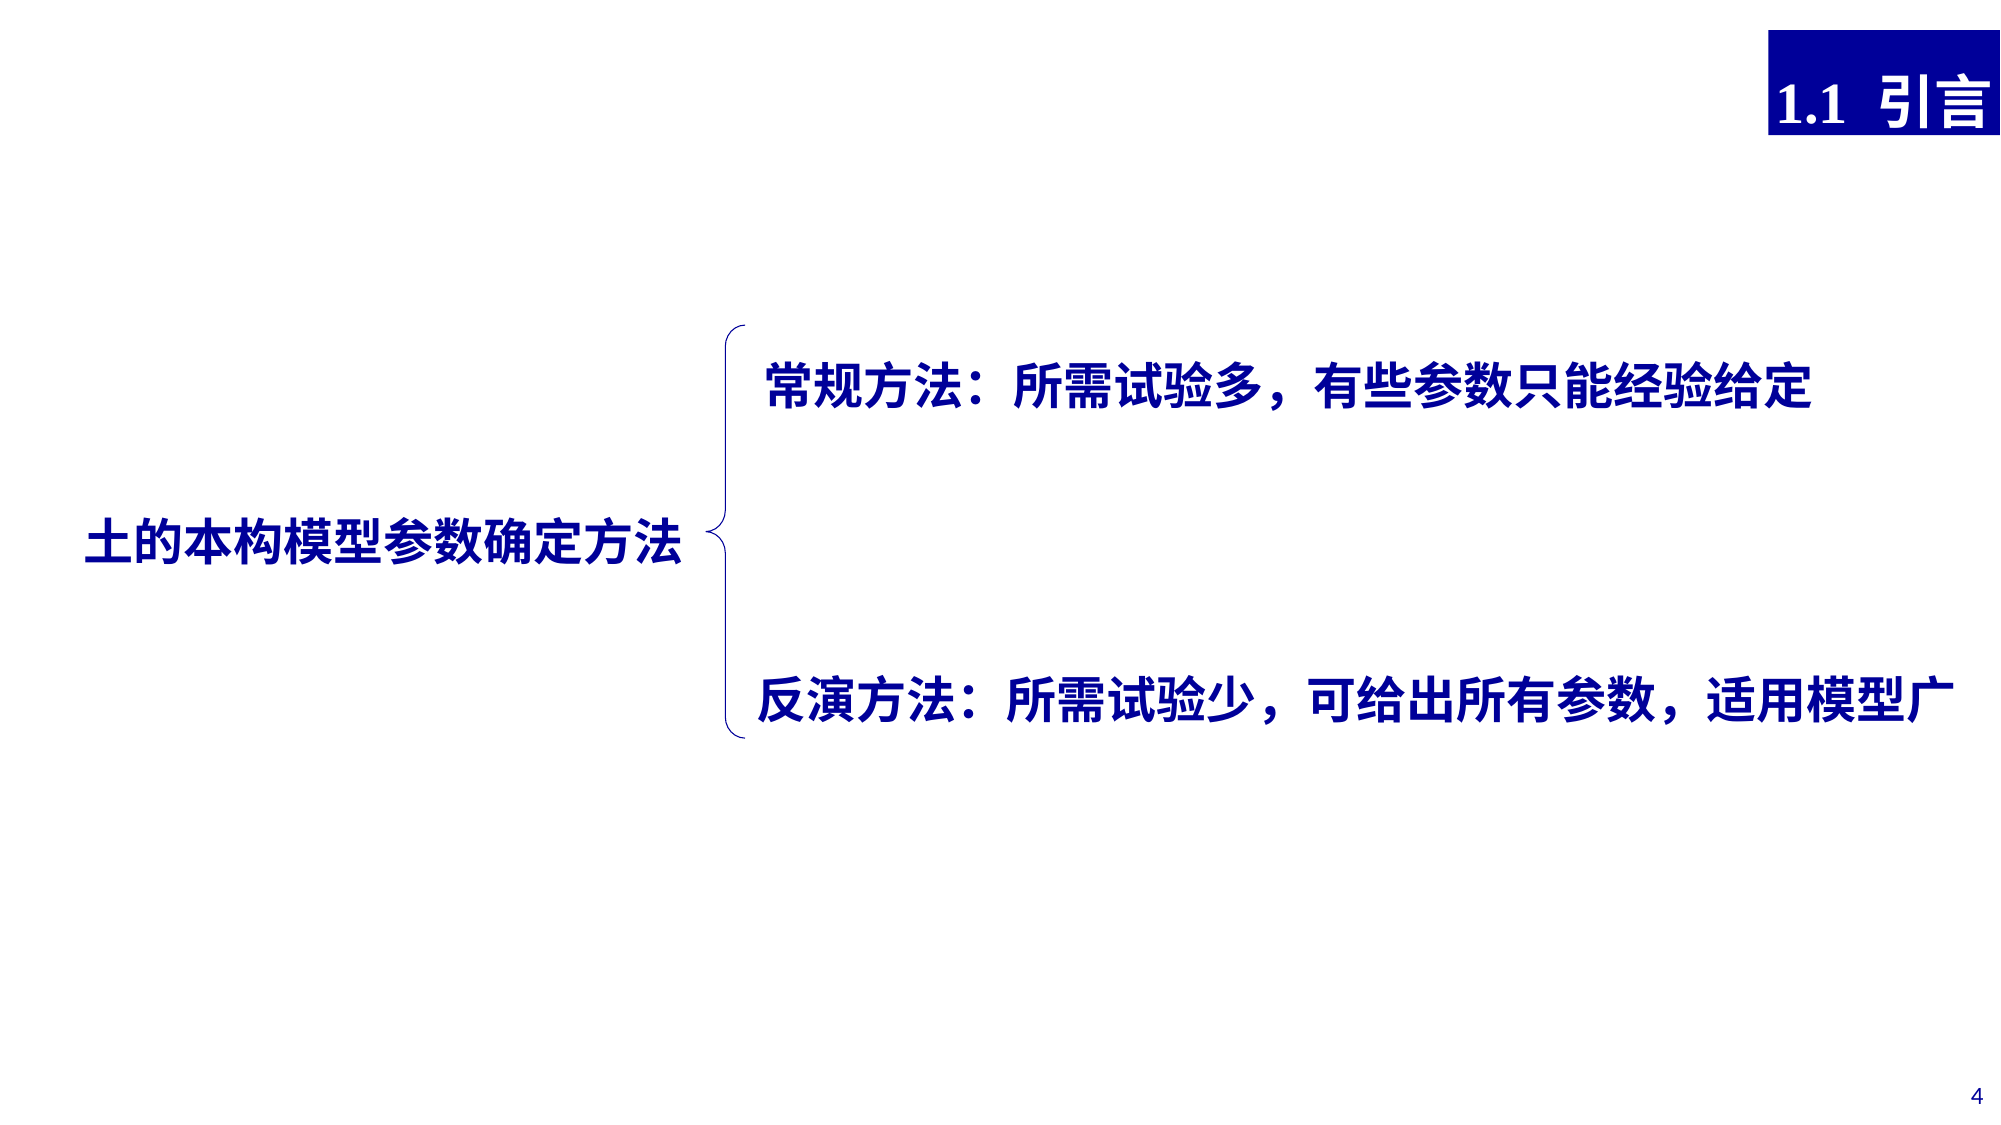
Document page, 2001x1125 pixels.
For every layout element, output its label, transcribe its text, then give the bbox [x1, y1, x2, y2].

slide_number 4 [1946, 1064, 1999, 1125]
text_box [705, 324, 746, 739]
text_box 土的本构模型参数确定方法 [83, 479, 691, 570]
text_box 1.1 引言 [1768, 30, 2000, 136]
text_box 反演方法：所需试验少，可给出所有参数，适用模型广 [756, 638, 2000, 729]
text_box 常规方法：所需试验多，有些参数只能经验给定 [763, 324, 1899, 415]
